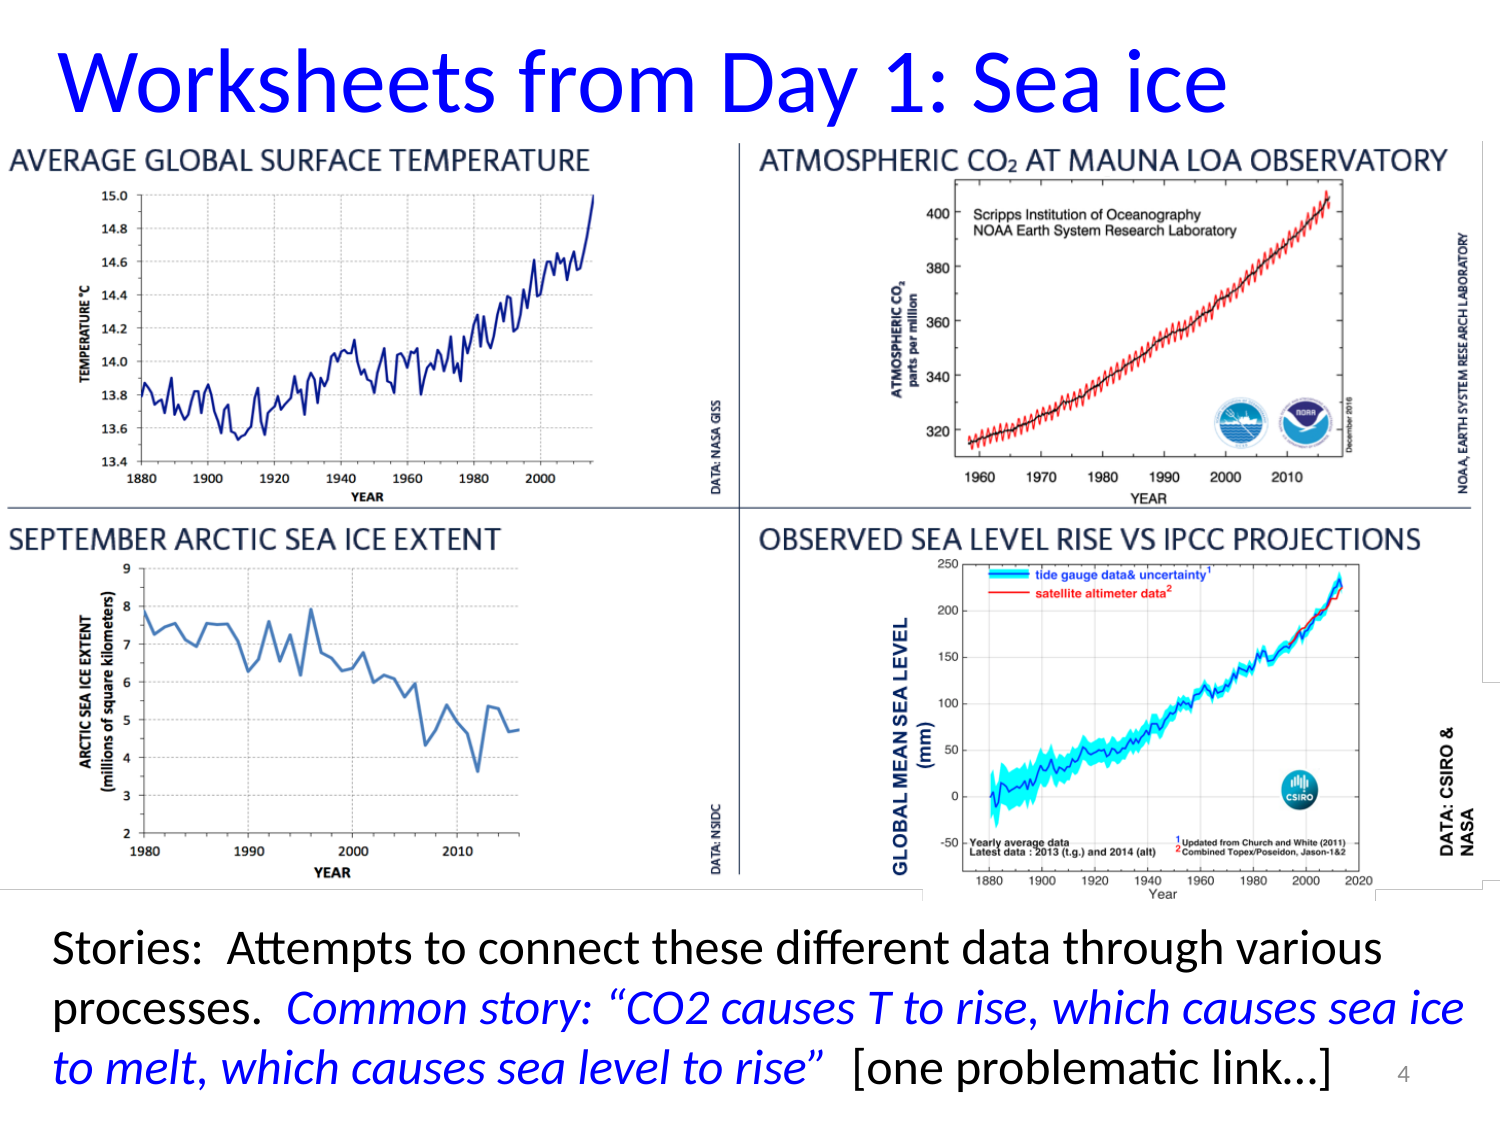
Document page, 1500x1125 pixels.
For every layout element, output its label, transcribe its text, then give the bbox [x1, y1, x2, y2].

slide_number 4 [1074, 1042, 1425, 1103]
text_box Stories: Attempts to connect these different data through various processes. Common story: “CO2 causes T to rise, which causes sea ice to melt, which causes sea level to rise” [one problematic link…] [37, 908, 1500, 1103]
picture [0, 141, 1500, 901]
text_box Worksheets from Day 1: Sea ice [42, 13, 1247, 139]
